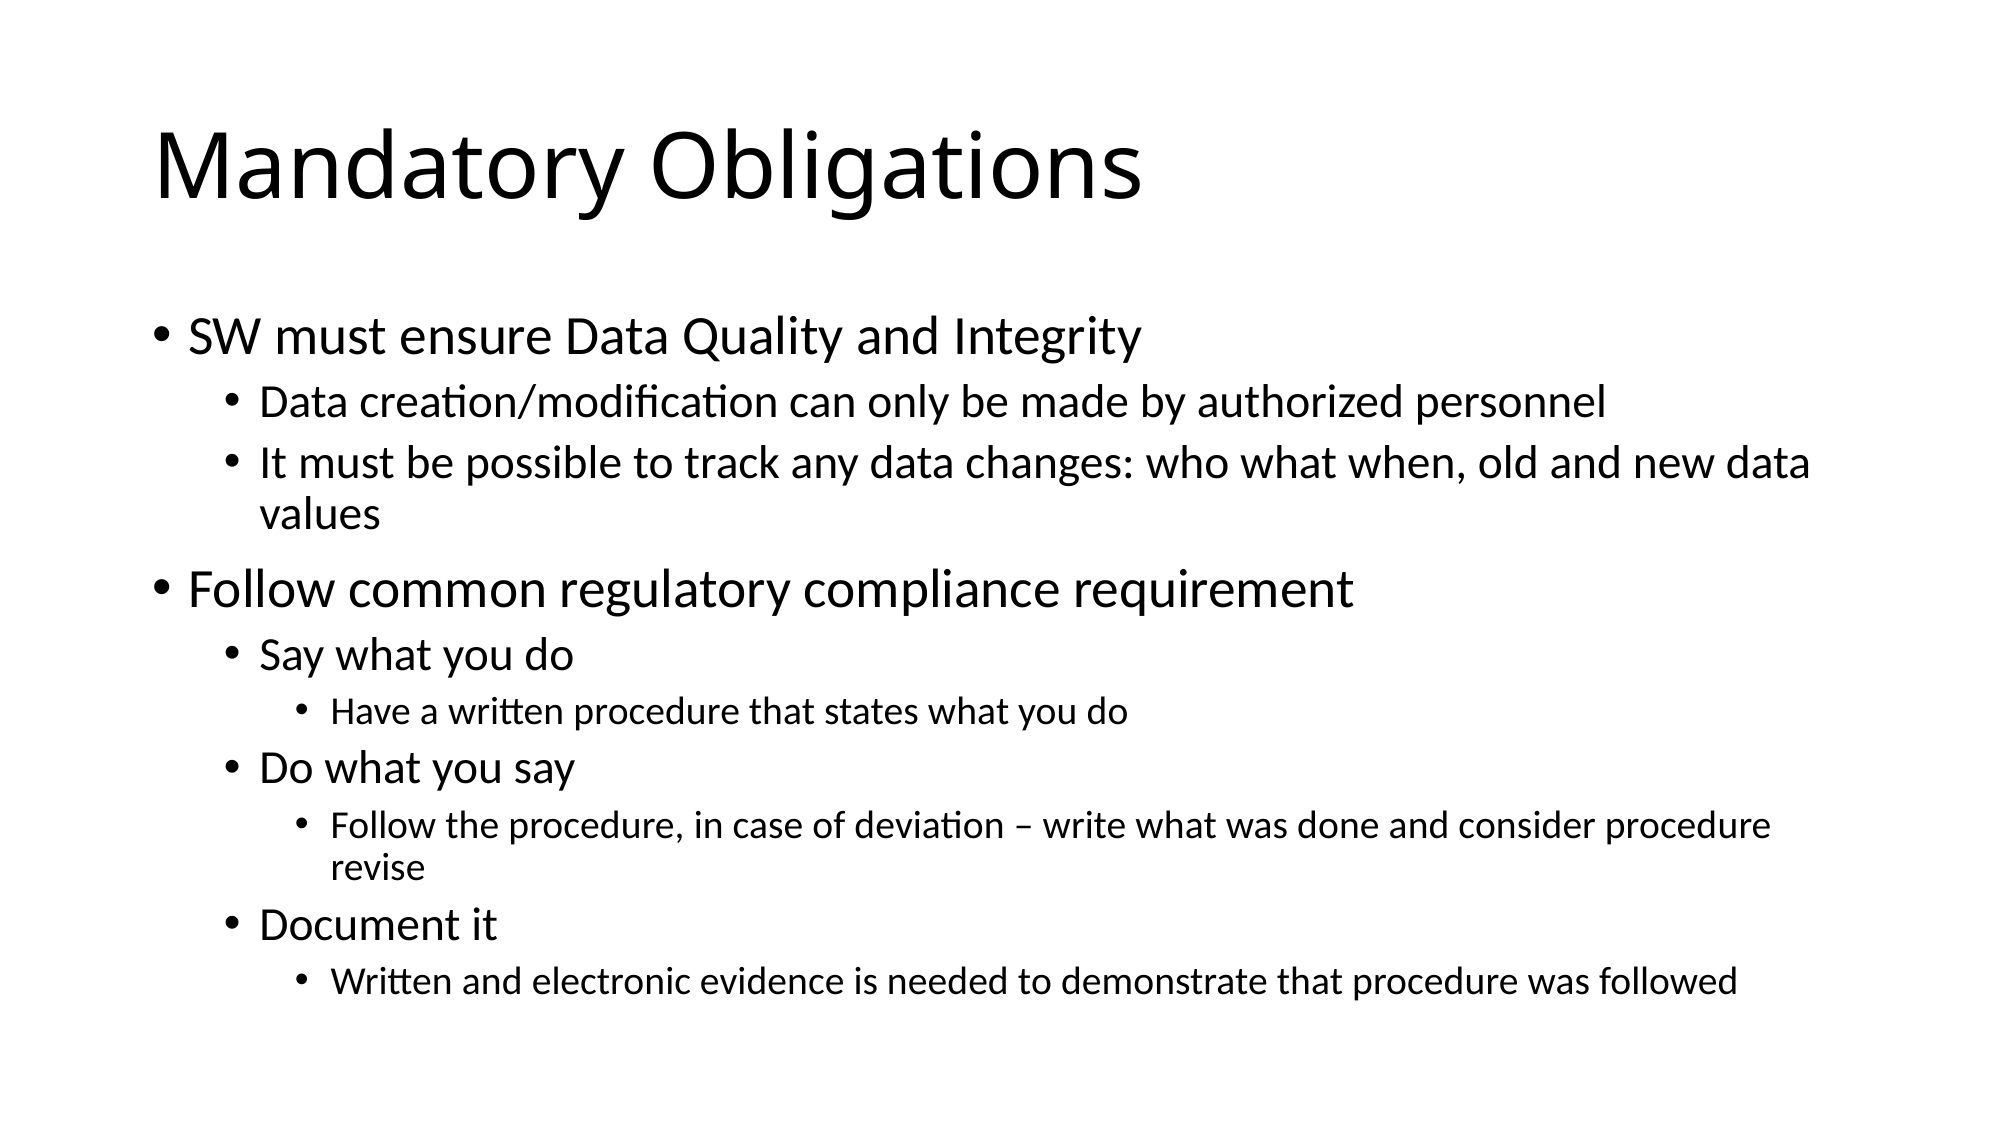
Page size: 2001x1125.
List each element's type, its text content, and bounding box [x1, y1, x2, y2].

list SW must ensure Data Quality and Integrity Data creation/modification can only be made by authorized personnel It must be possible to track any data changes: who what when, old and new data values Follow common regulatory compliance requirement Say what you do Have a written procedure that states what you do Do what you say Follow the procedure, in case of deviation – write what was done and consider procedure revise Document it Written and electronic evidence is needed to demonstrate that procedure was followed [137, 299, 1863, 1014]
title Mandatory Obligations [137, 59, 1863, 278]
